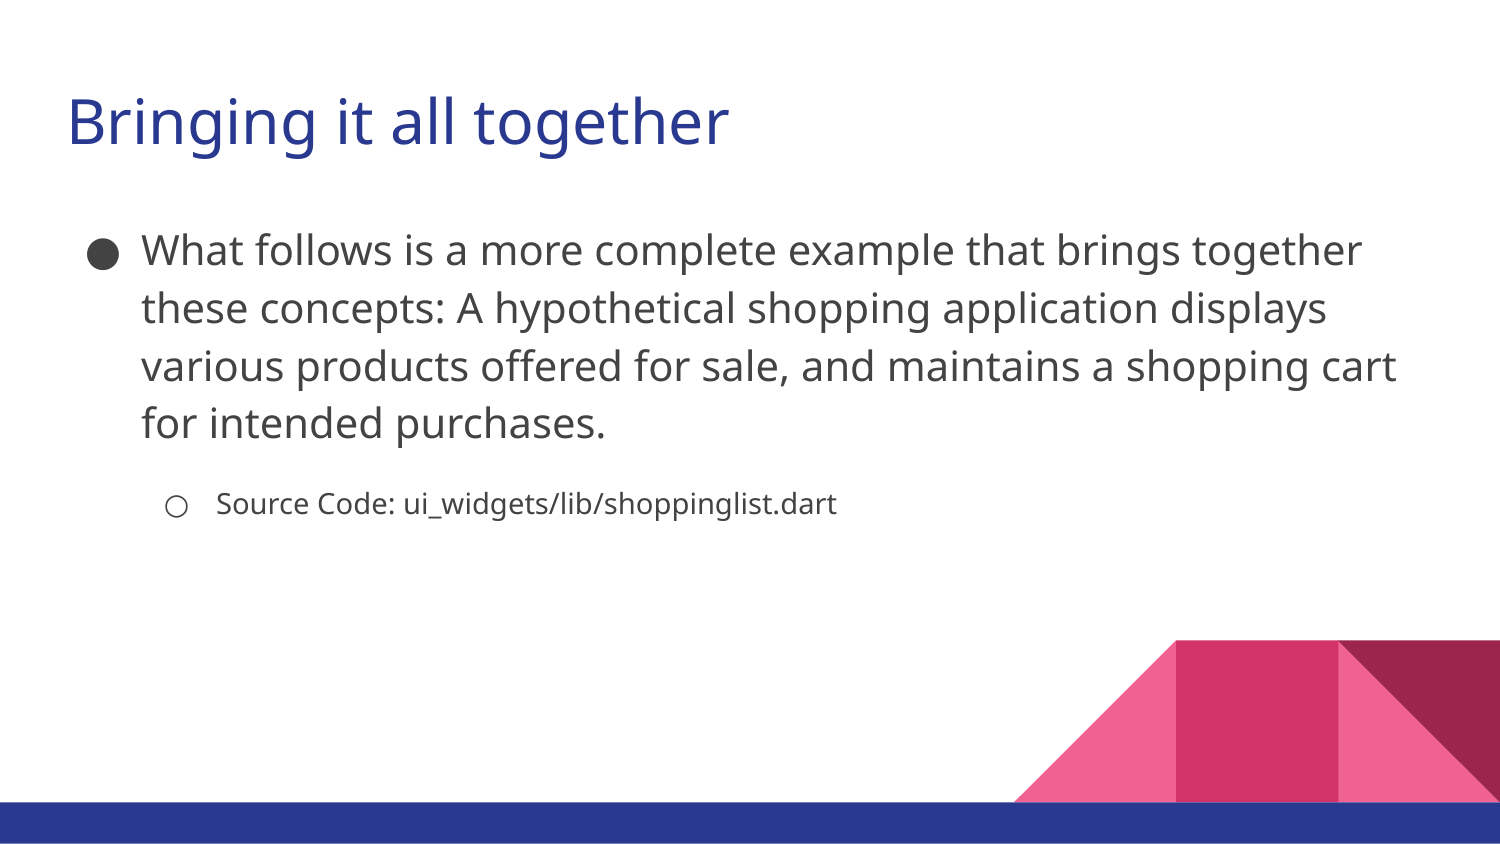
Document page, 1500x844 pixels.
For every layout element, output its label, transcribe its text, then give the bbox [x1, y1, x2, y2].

title Bringing it all together [51, 67, 1449, 167]
list What follows is a more complete example that brings together these concepts: A hypothetical shopping application displays various products offered for sale, and maintains a shopping cart for intended purchases. Source Code: ui_widgets/lib/shoppinglist.dart [51, 201, 1449, 750]
